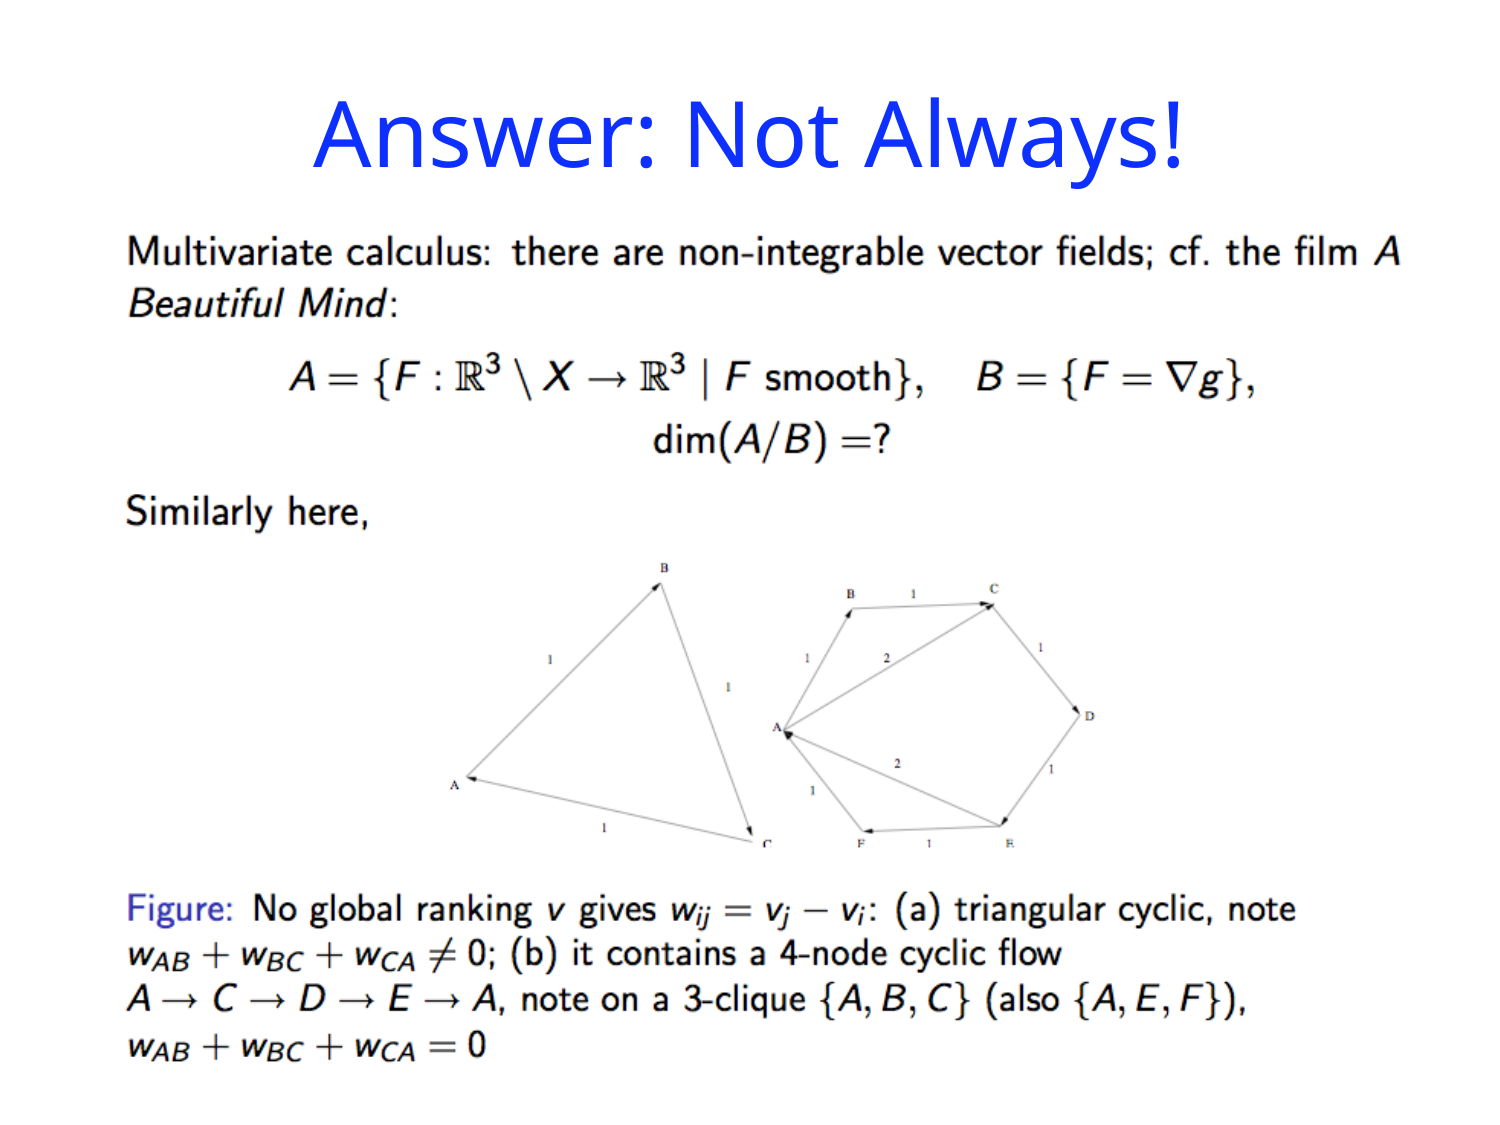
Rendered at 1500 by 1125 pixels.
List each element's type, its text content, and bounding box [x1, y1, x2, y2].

title Answer: Not Always! [112, 37, 1388, 224]
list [112, 224, 1426, 1083]
